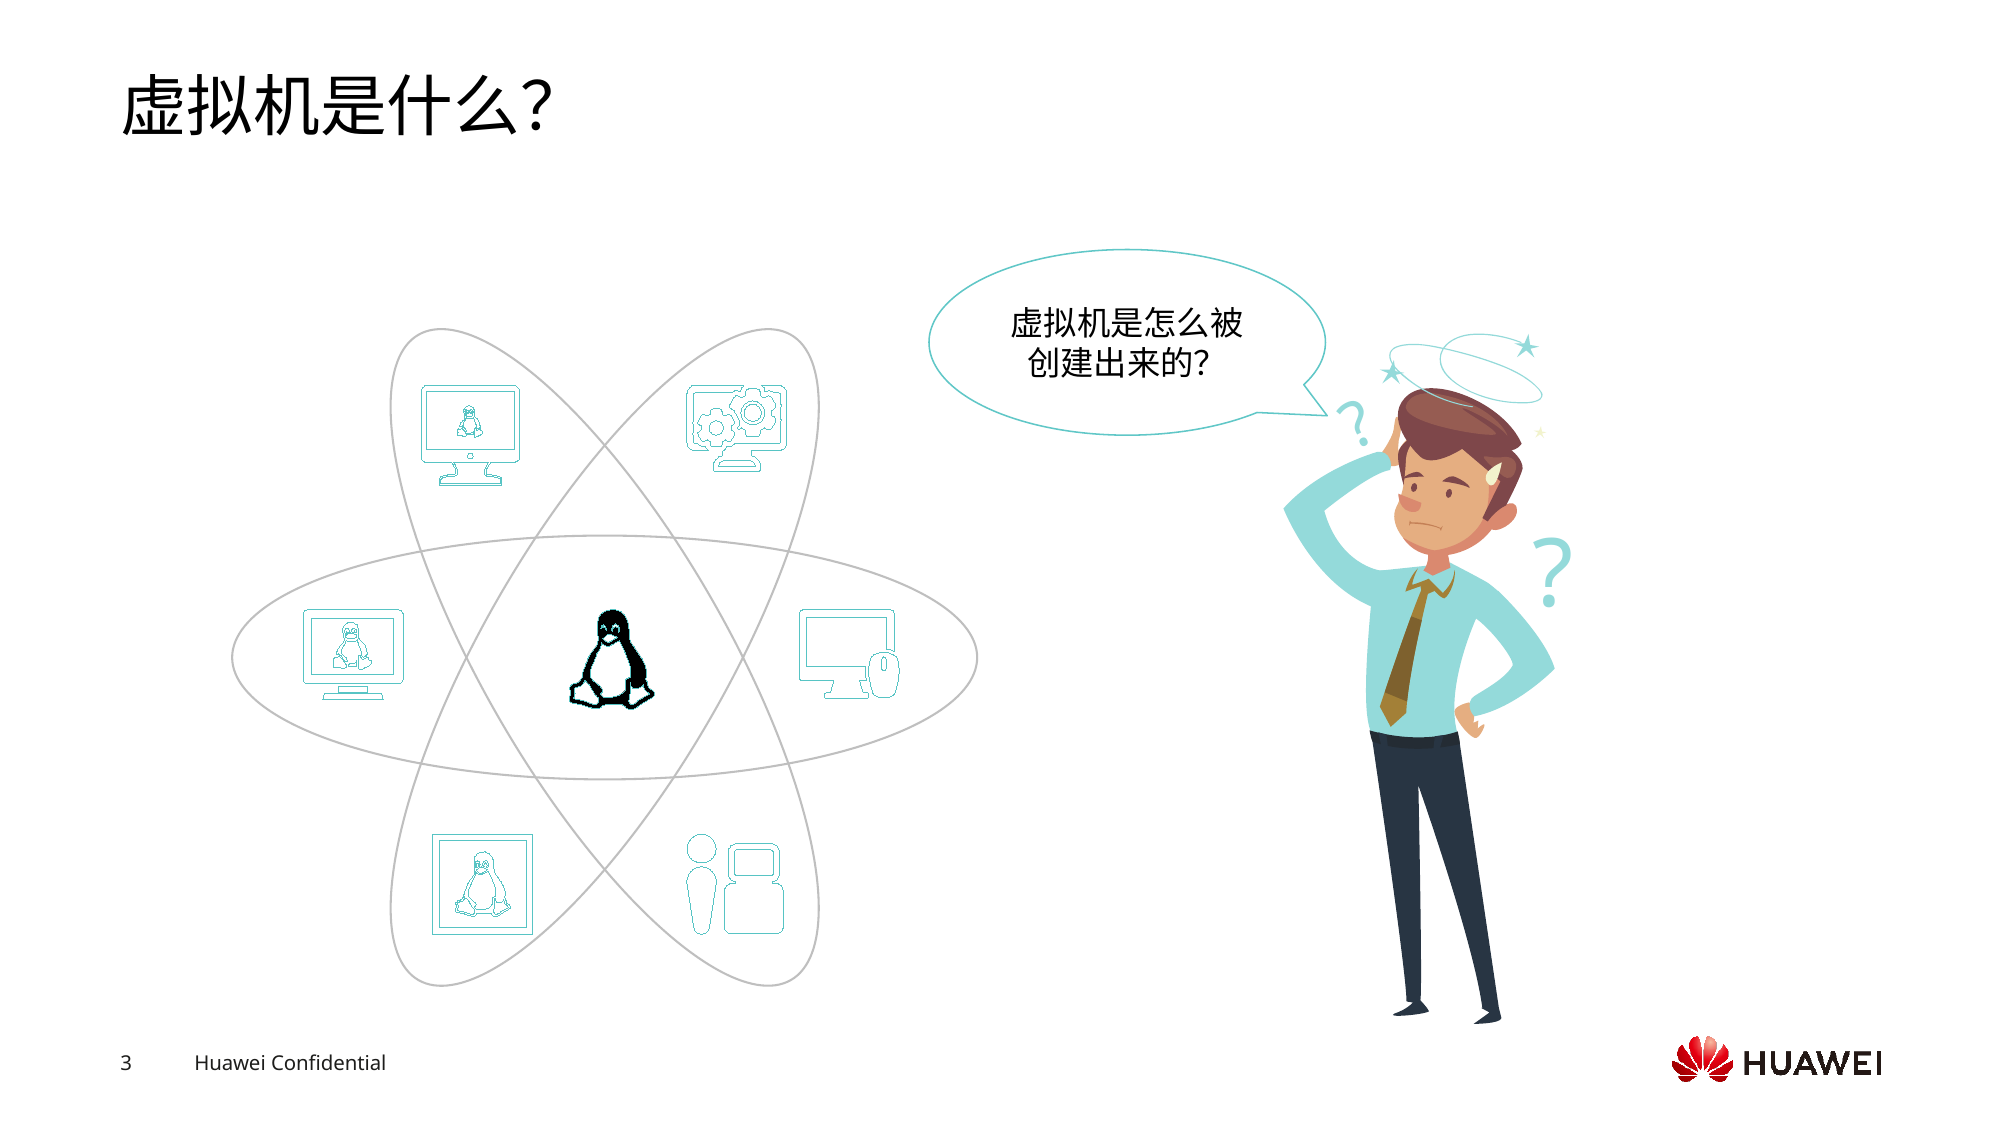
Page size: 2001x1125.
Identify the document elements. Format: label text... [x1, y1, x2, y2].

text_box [232, 284, 978, 1030]
title 虚拟机是什么？ [120, 73, 1880, 155]
picture [1672, 1036, 1881, 1082]
text_box 虚拟机是怎么被创建出来的？ [973, 249, 1325, 436]
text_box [1283, 332, 1591, 1024]
